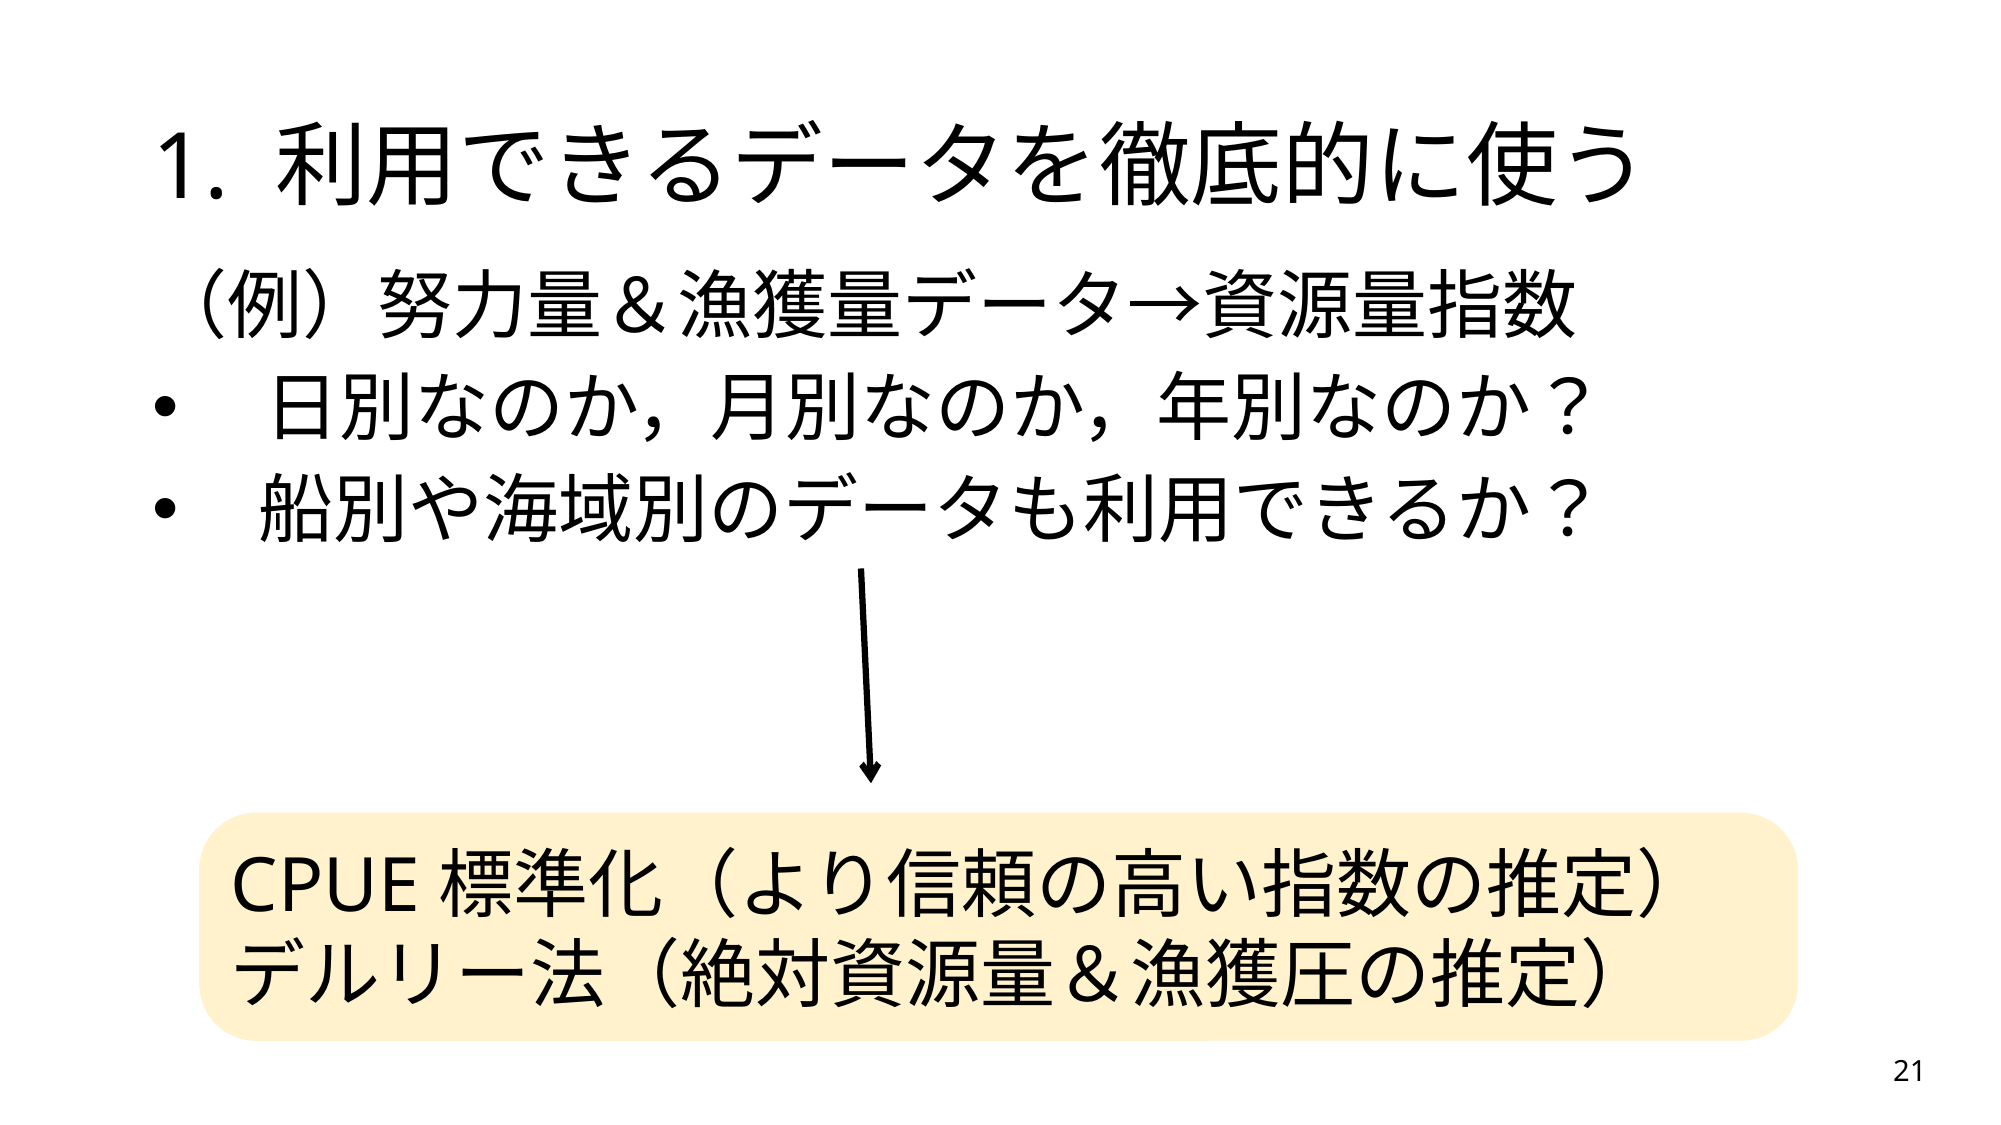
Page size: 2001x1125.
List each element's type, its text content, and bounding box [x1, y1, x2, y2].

text_box CPUE標準化（より信頼の高い指数の推定） デルリー法（絶対資源量＆漁獲圧の推定） [199, 812, 1798, 1041]
title 1. 利用できるデータを徹底的に使う [137, 59, 1863, 260]
slide_number 21 [1412, 1042, 1942, 1103]
list （例）努力量＆漁獲量データ→資源量指数 日別なのか，月別なのか，年別なのか？ 船別や海域別のデータも利用できるか？ [137, 260, 1863, 1014]
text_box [860, 568, 871, 784]
